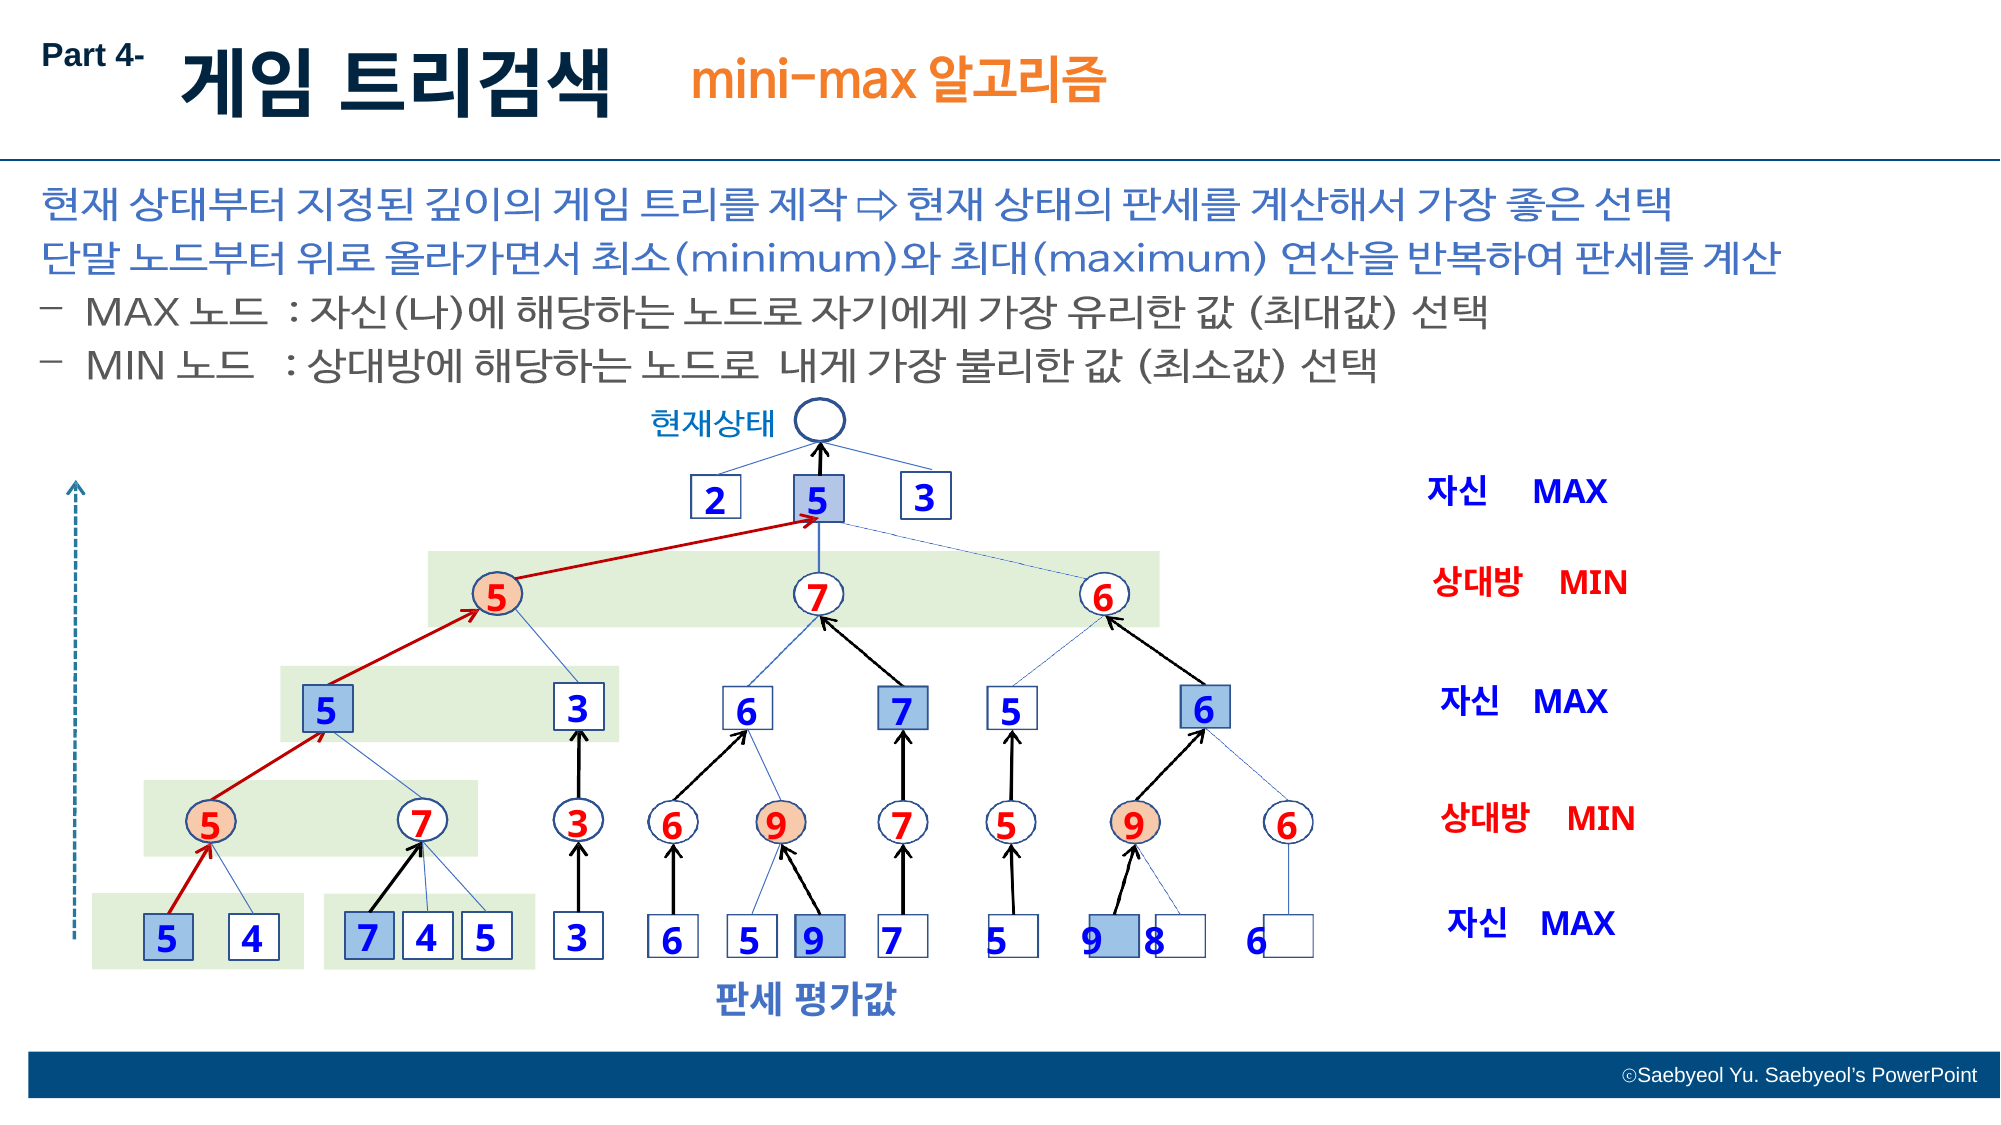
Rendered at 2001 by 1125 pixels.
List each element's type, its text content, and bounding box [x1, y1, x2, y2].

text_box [35, 185, 1821, 1007]
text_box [690, 52, 1151, 111]
text_box 게임 트리검색 [165, 28, 1485, 134]
text_box Part 4- [26, 26, 165, 81]
